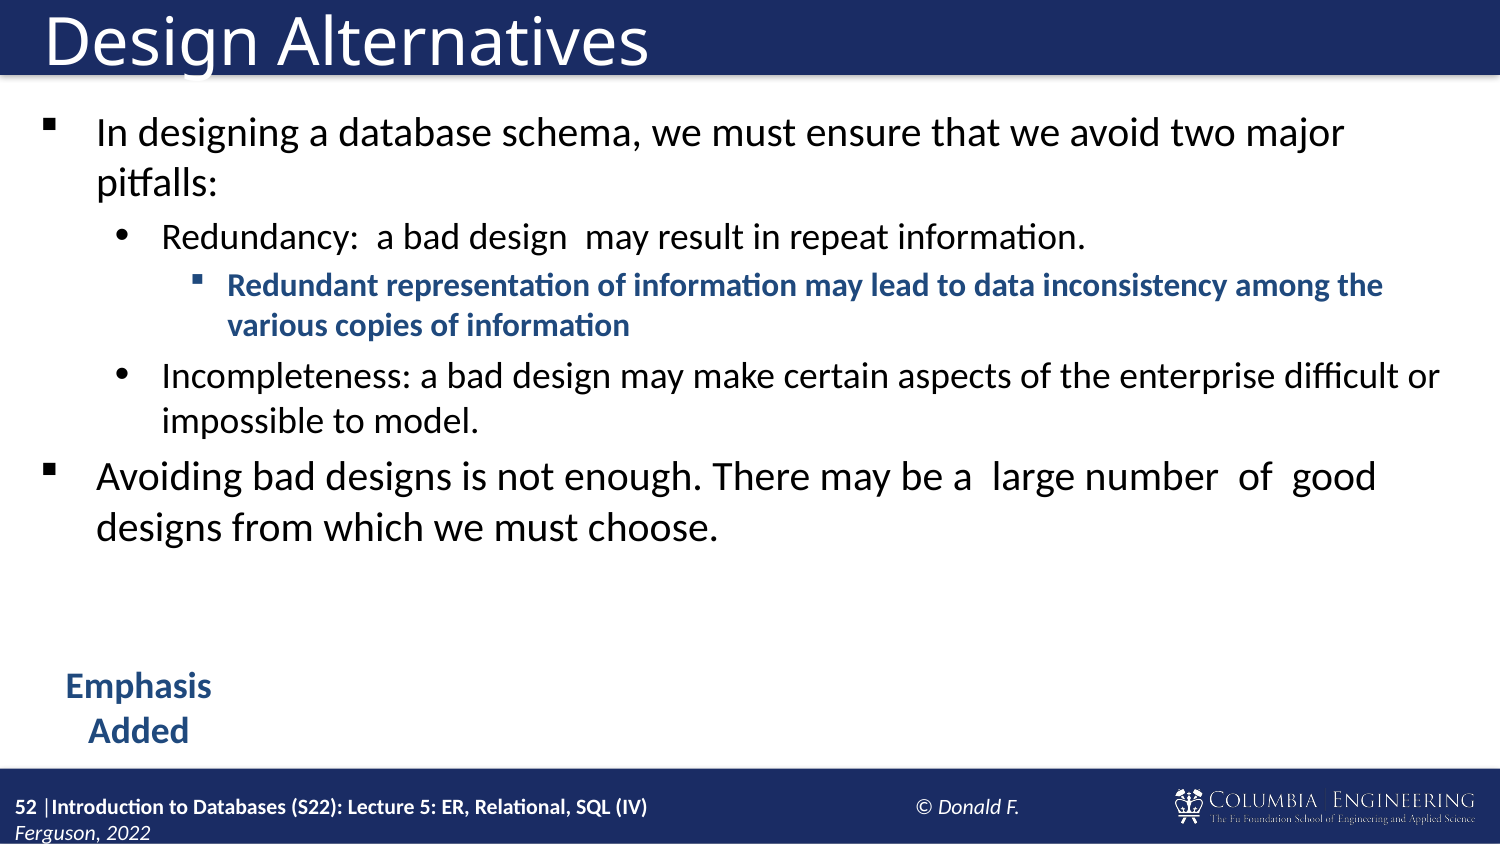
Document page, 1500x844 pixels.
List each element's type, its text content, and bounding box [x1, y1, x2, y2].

title Design Alternatives [28, 0, 1450, 73]
text_box Emphasis Added [50, 653, 228, 758]
list In designing a database schema, we must ensure that we avoid two major pitfalls: Redundancy: a bad design may result in repeat information. Redundant representation of information may lead to data inconsistency among the various copies of information Incompleteness: a bad design may make certain aspects of the enterprise difficult or impossible to model. Avoiding bad designs is not enough. There may be a large number of good designs from which we must choose. [24, 96, 1475, 760]
